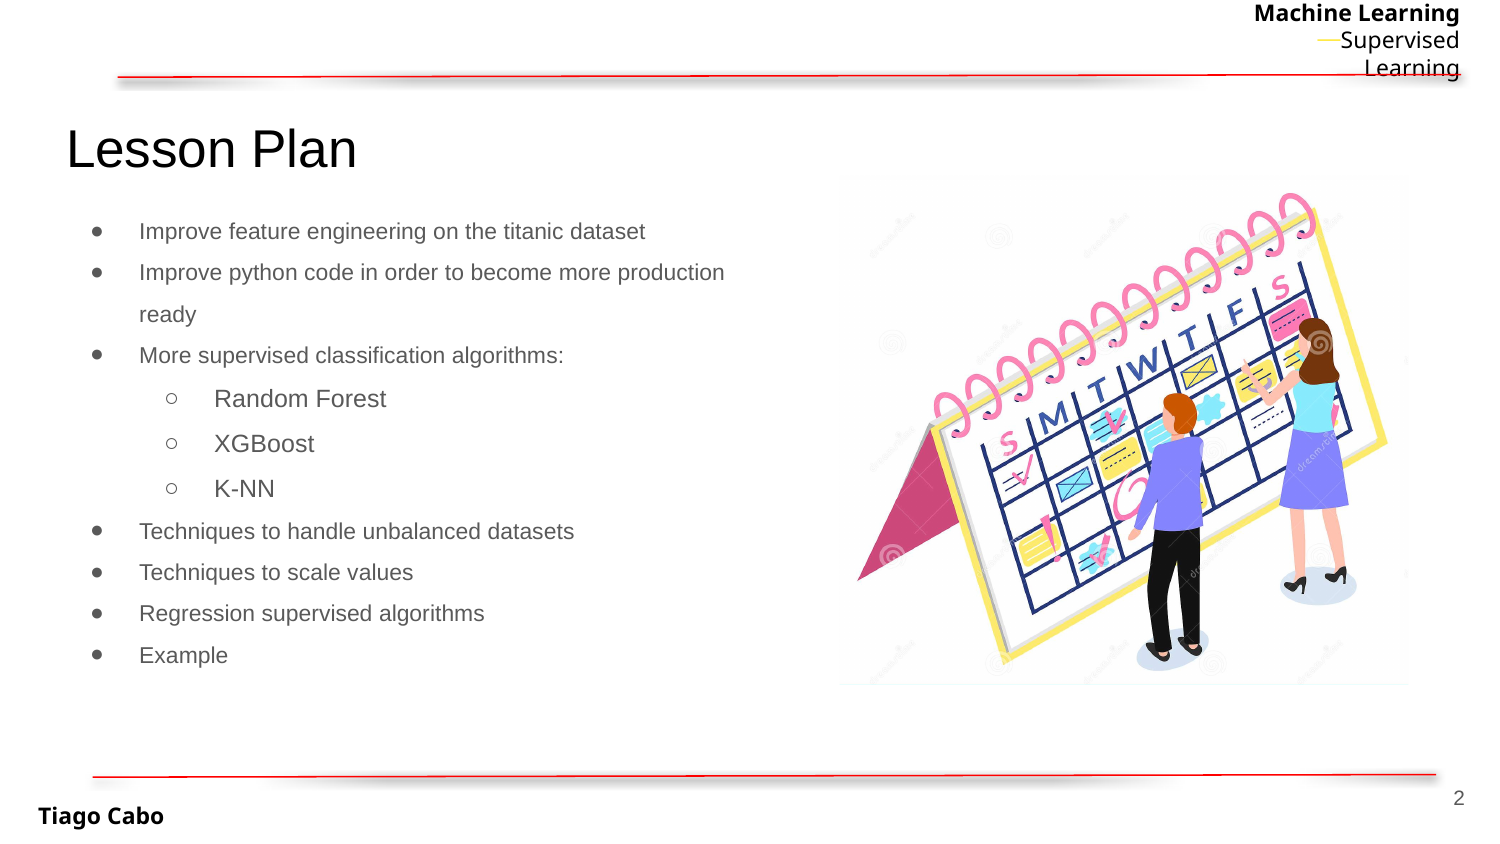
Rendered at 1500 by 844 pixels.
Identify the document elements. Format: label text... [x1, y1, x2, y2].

slide_number ‹#› [1389, 764, 1480, 830]
title Lesson Plan [51, 99, 840, 194]
list Improve feature engineering on the titanic dataset Improve python code in order to become more production ready More supervised classification algorithms: Random Forest XGBoost K-NN Techniques to handle unbalanced datasets Techniques to scale values Regression supervised algorithms Example [49, 187, 751, 749]
picture [839, 175, 1409, 685]
